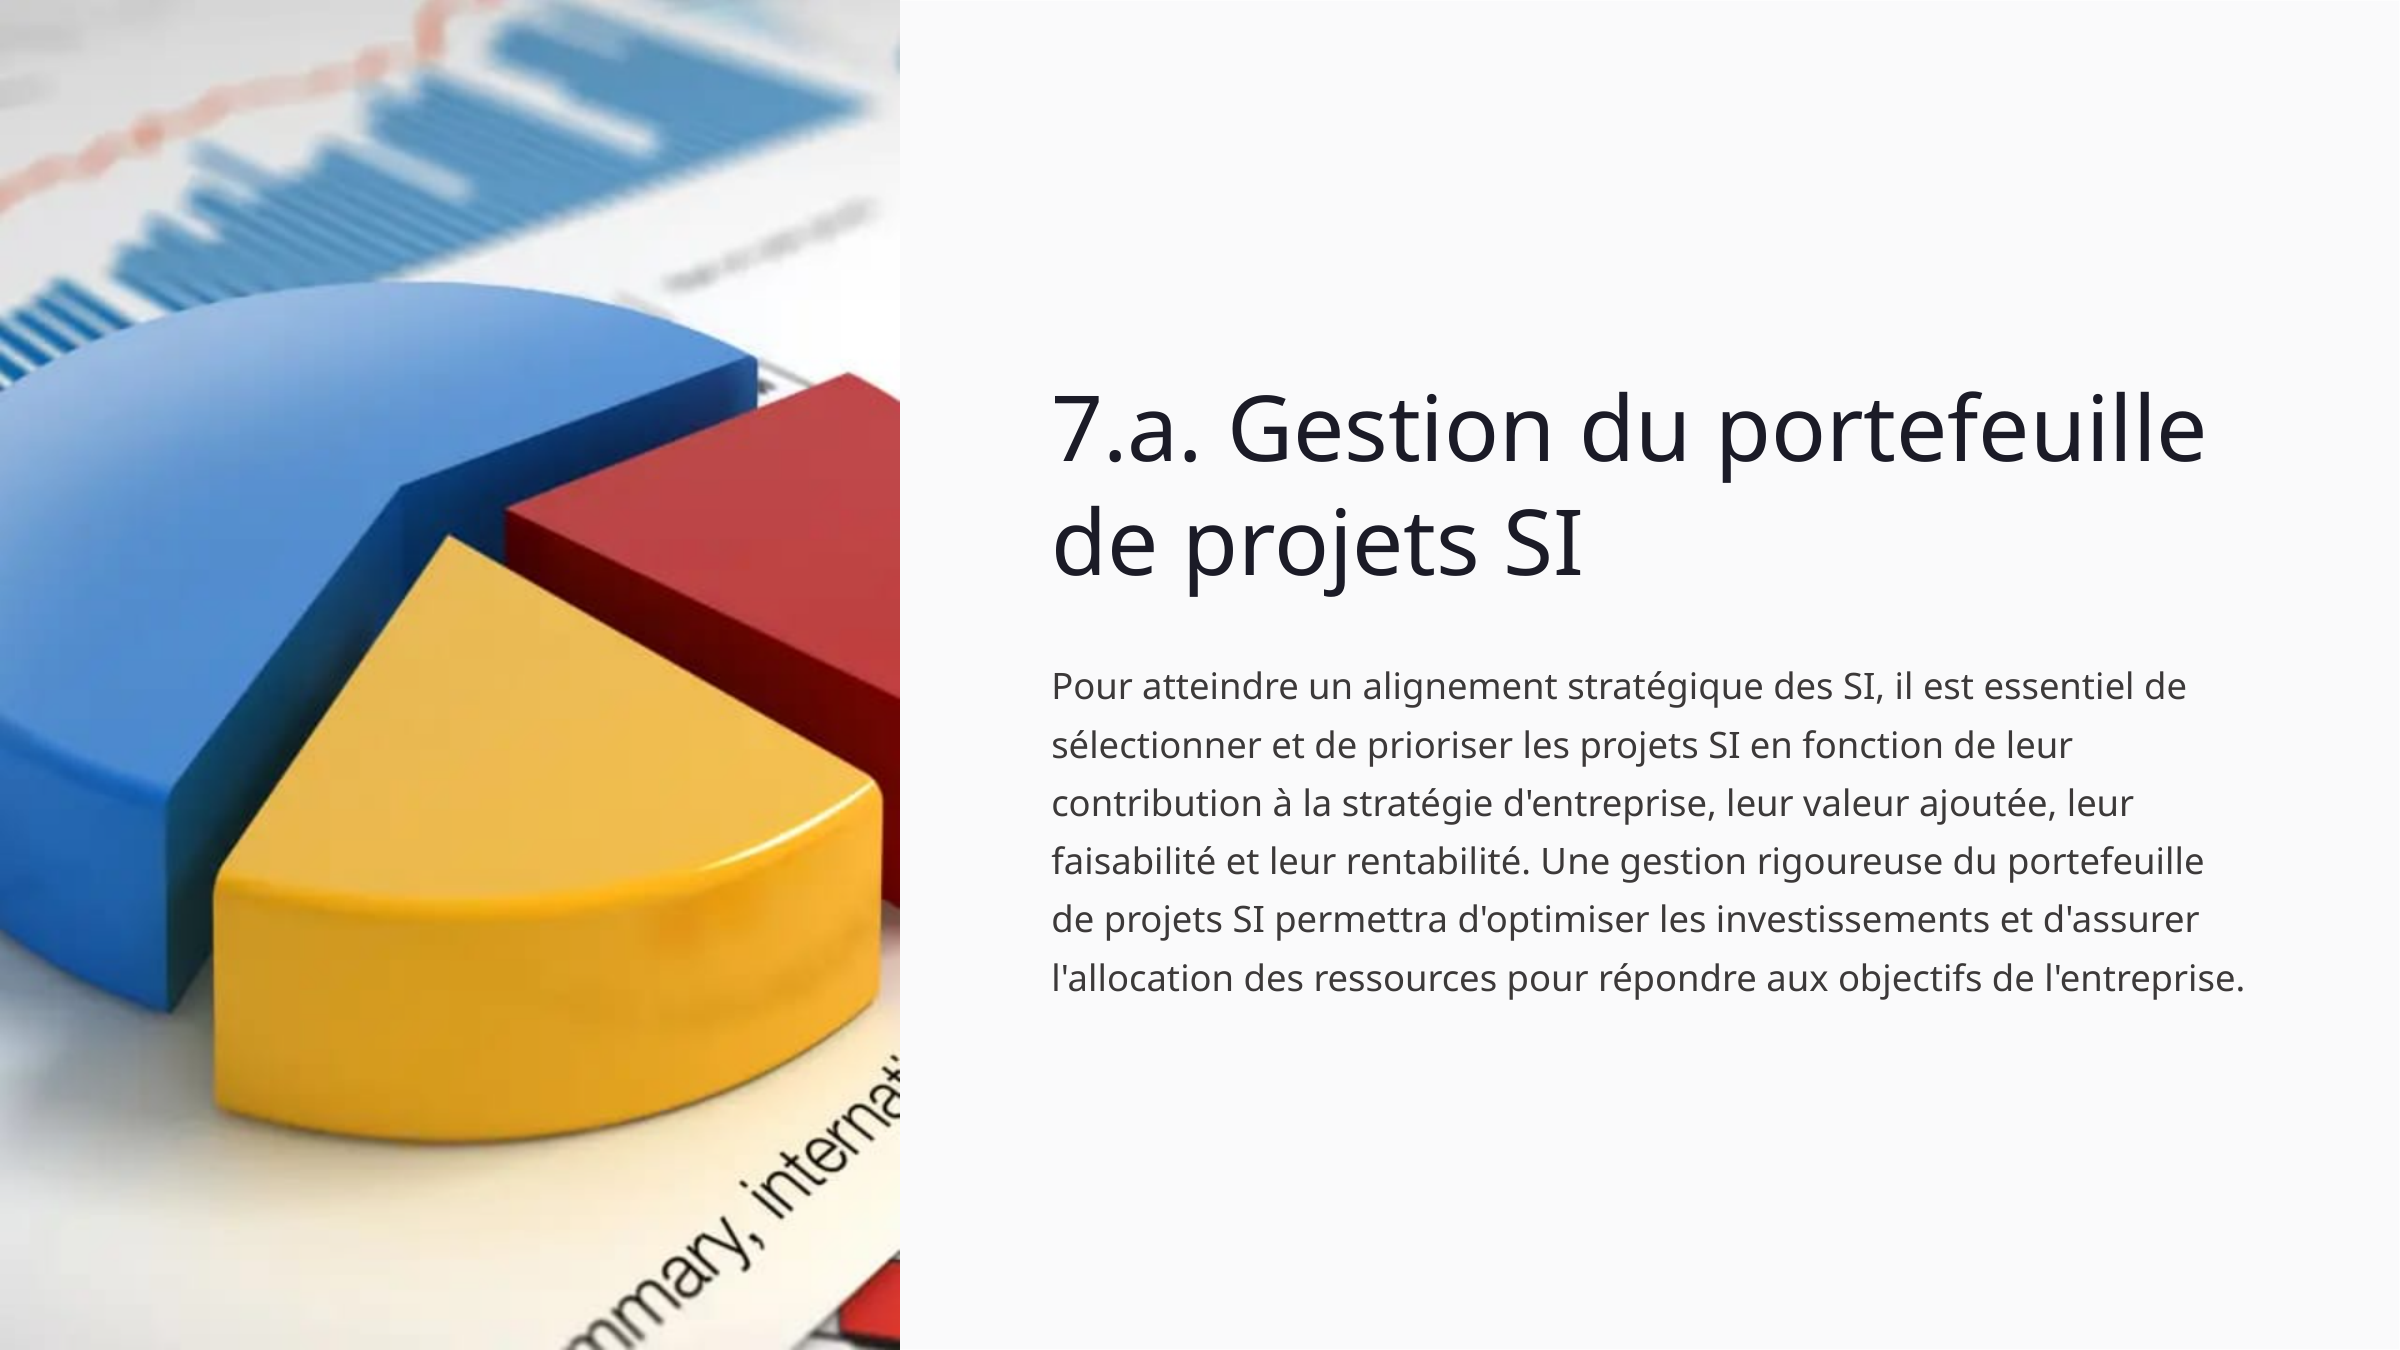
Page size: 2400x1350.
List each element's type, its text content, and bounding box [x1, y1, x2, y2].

picture [0, 0, 900, 1350]
text_box Pour atteindre un alignement stratégique des SI, il est essentiel de sélectionner et de prioriser les projets SI en fonction de leur contribution à la stratégie d'entreprise, leur valeur ajoutée, leur faisabilité et leur rentabilité. Une gestion rigoureuse du portefeuille de projets SI permettra d'optimiser les investissements et d'assurer l'allocation des ressources pour répondre aux objectifs de l'entreprise. [1036, 641, 2264, 992]
text_box [900, 0, 2400, 1350]
text_box 7.a. Gestion du portefeuille de projets SI [1036, 358, 2264, 587]
